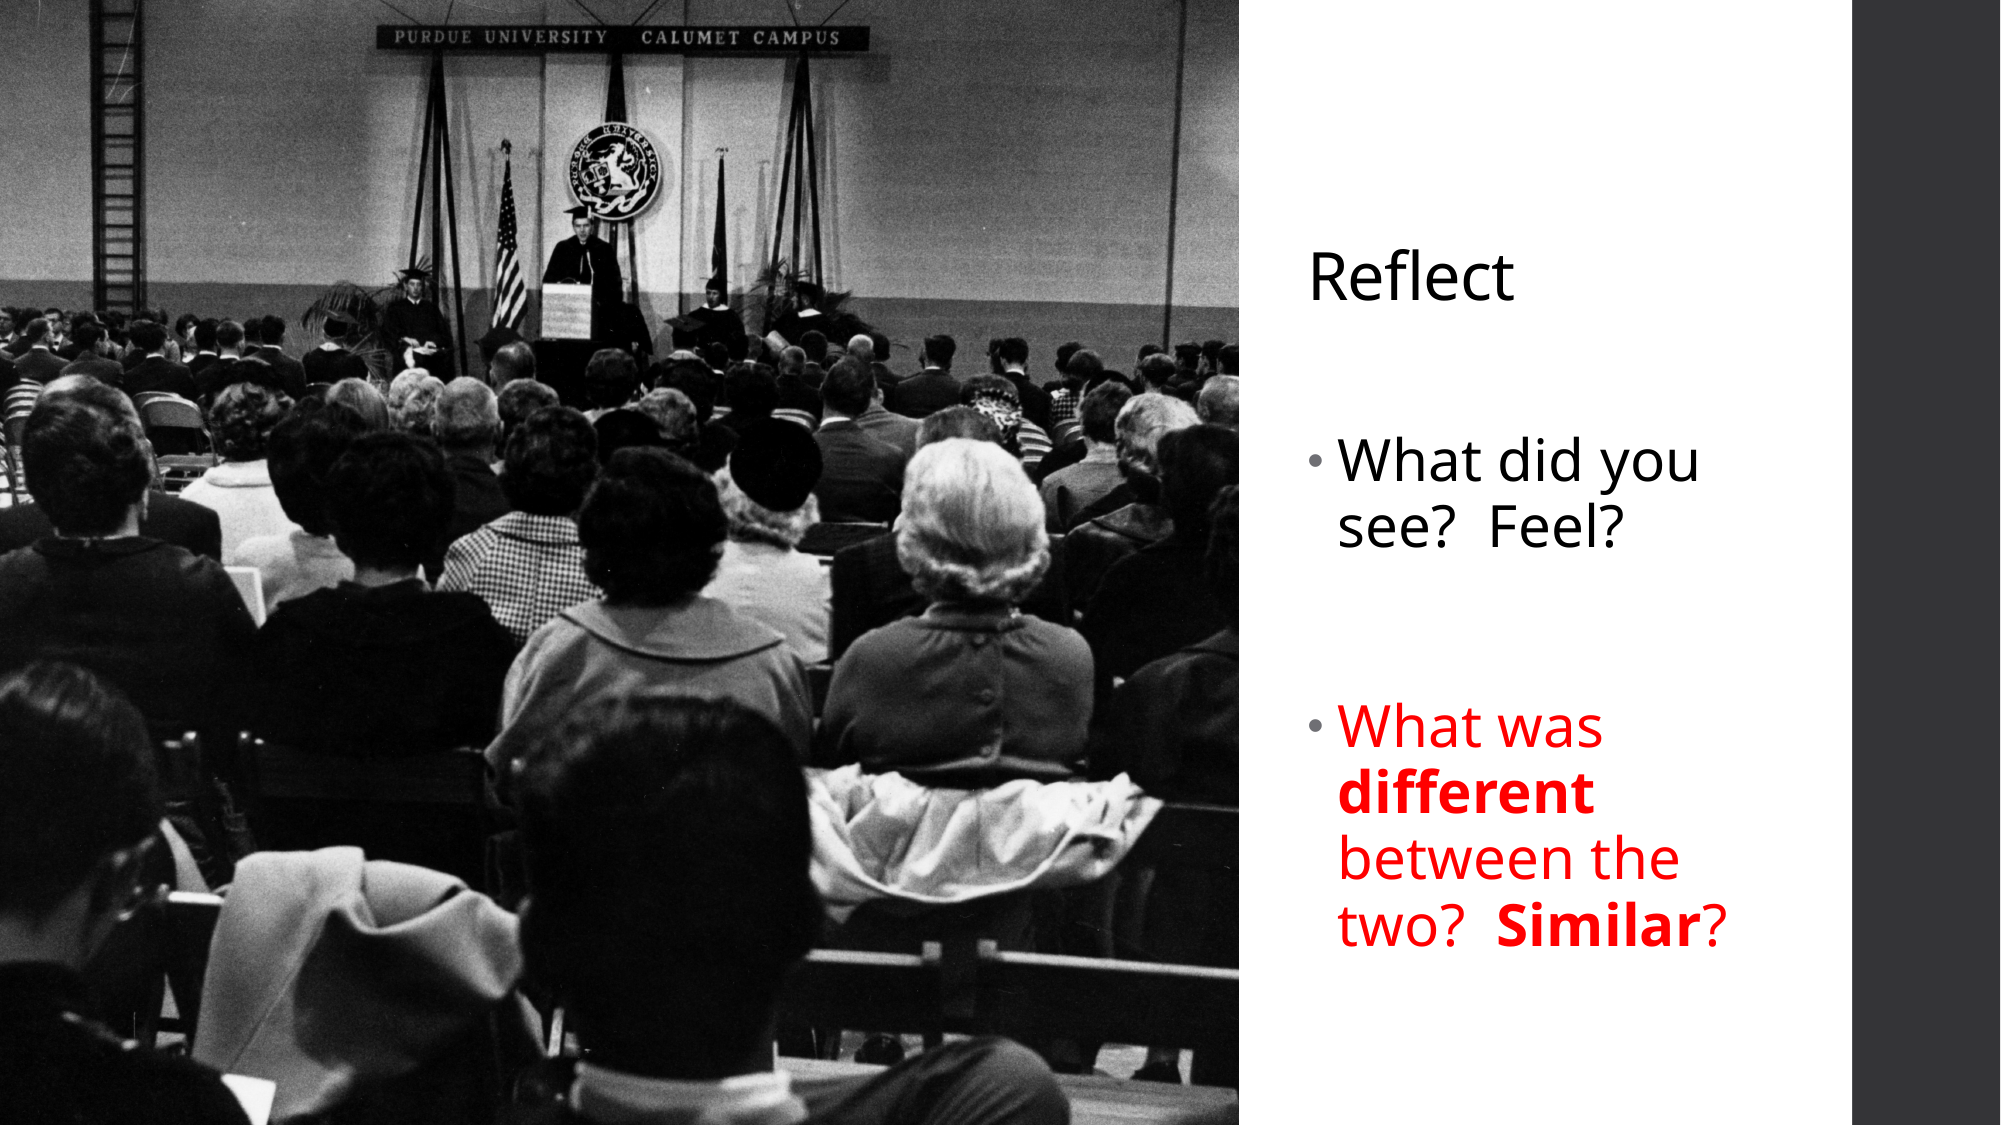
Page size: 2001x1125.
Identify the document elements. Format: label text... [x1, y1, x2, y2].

picture [0, 0, 1240, 1125]
text_box [1851, 0, 2000, 1125]
list What did you see? Feel? What was different between the two? Similar? [1292, 317, 1797, 1014]
title Reflect [1292, 104, 1797, 317]
